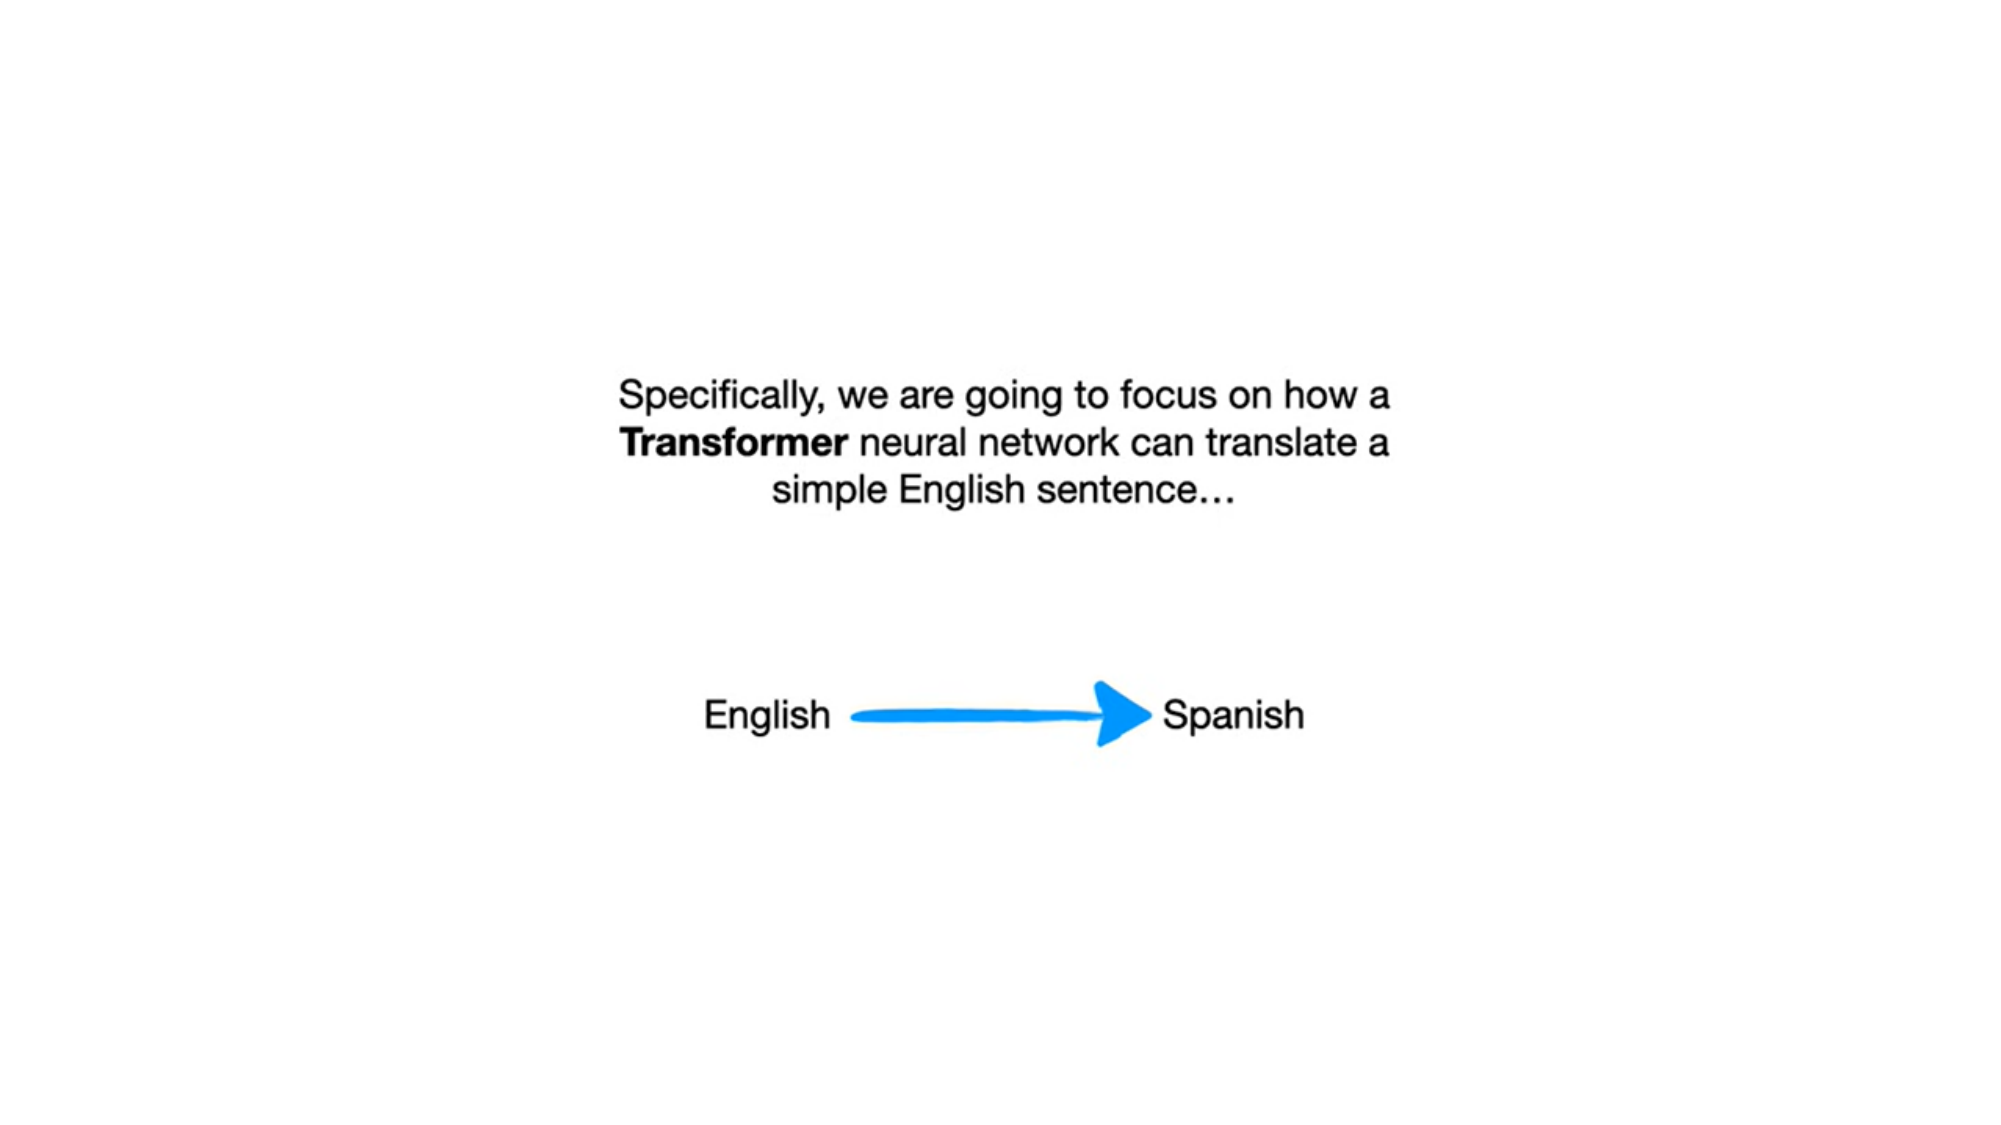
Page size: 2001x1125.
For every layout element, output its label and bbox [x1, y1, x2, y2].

picture [571, 346, 1429, 779]
